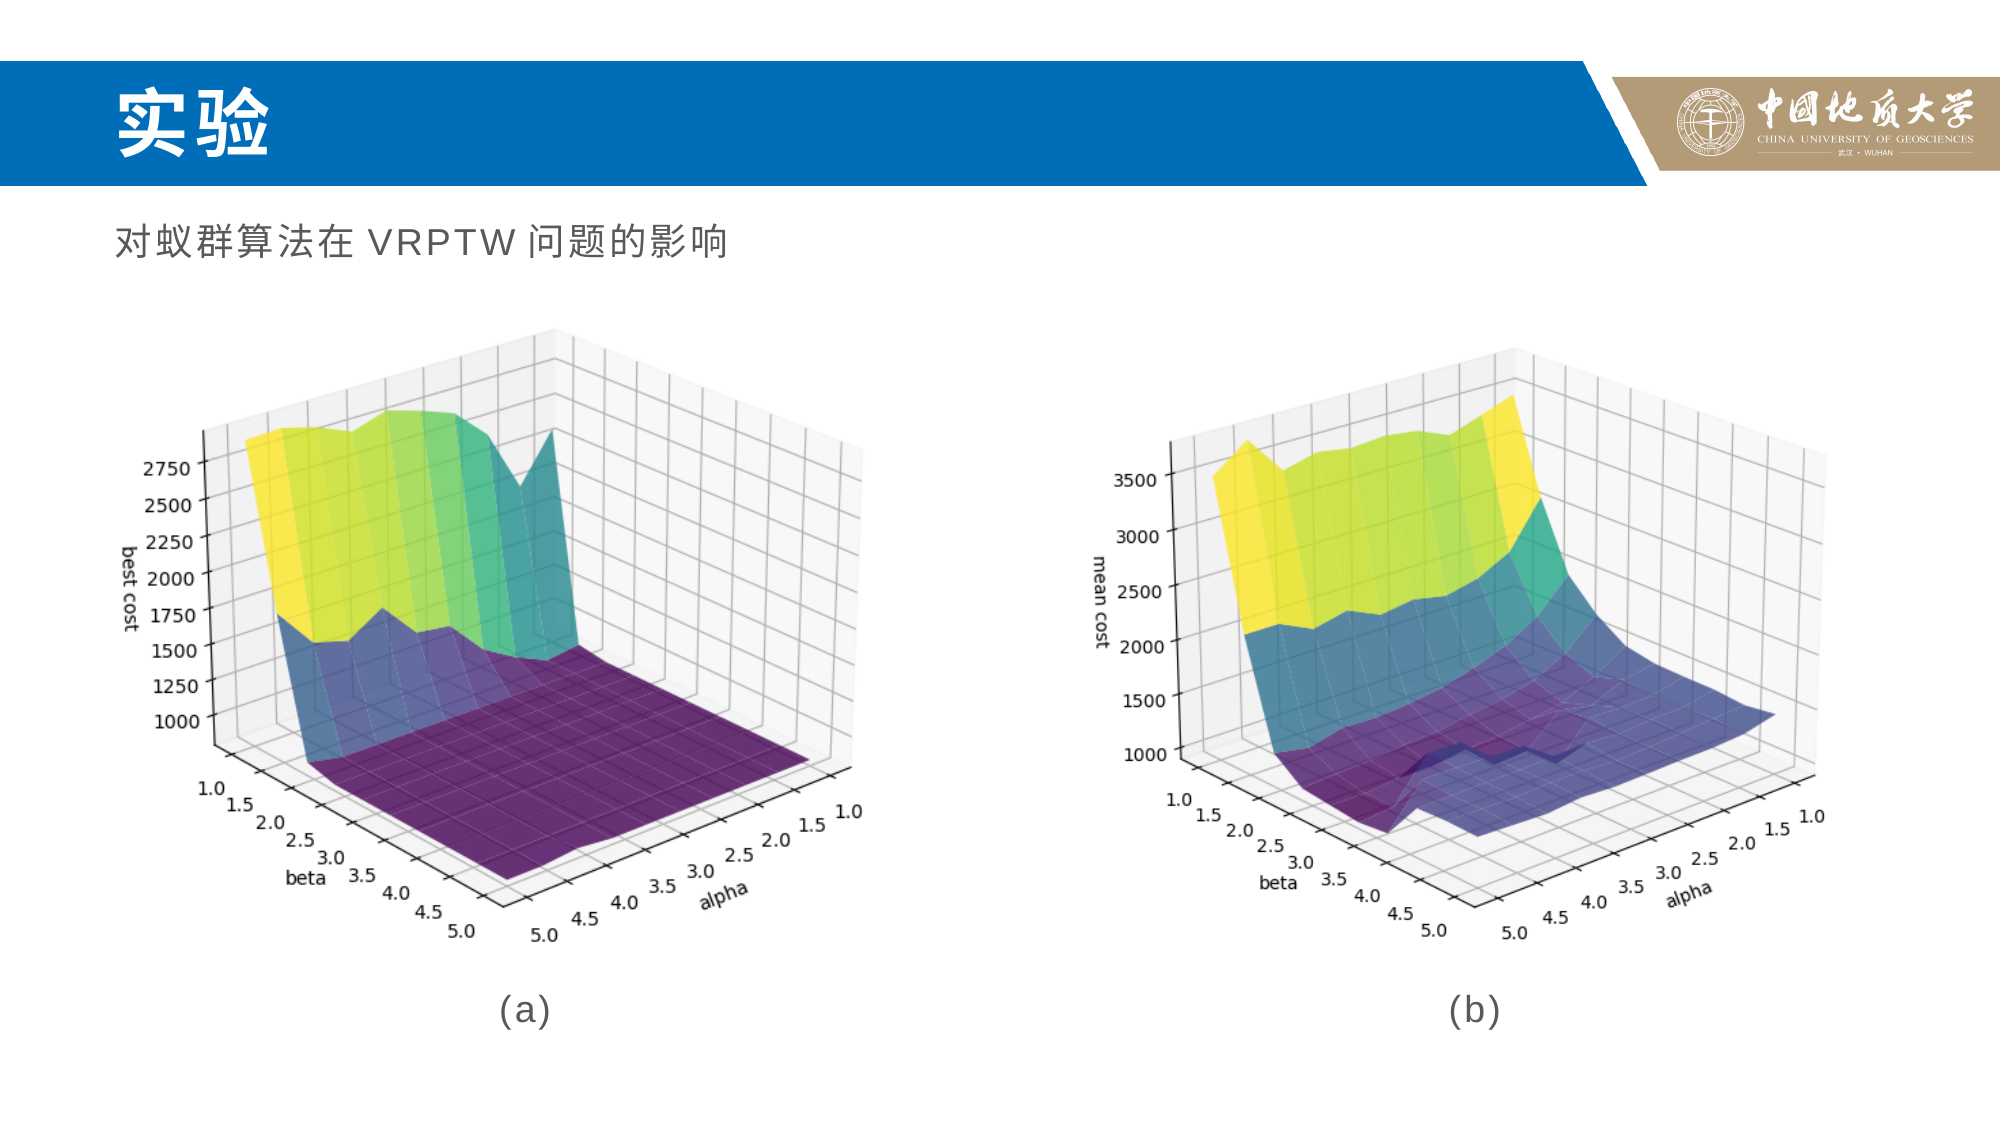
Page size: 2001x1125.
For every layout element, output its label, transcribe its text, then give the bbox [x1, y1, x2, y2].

text_box (b) [974, 964, 1975, 1049]
title 实验 [99, 63, 1228, 179]
picture [0, 61, 2000, 186]
text_box (a) [25, 964, 974, 1049]
picture [1076, 310, 1860, 965]
picture [83, 299, 908, 976]
